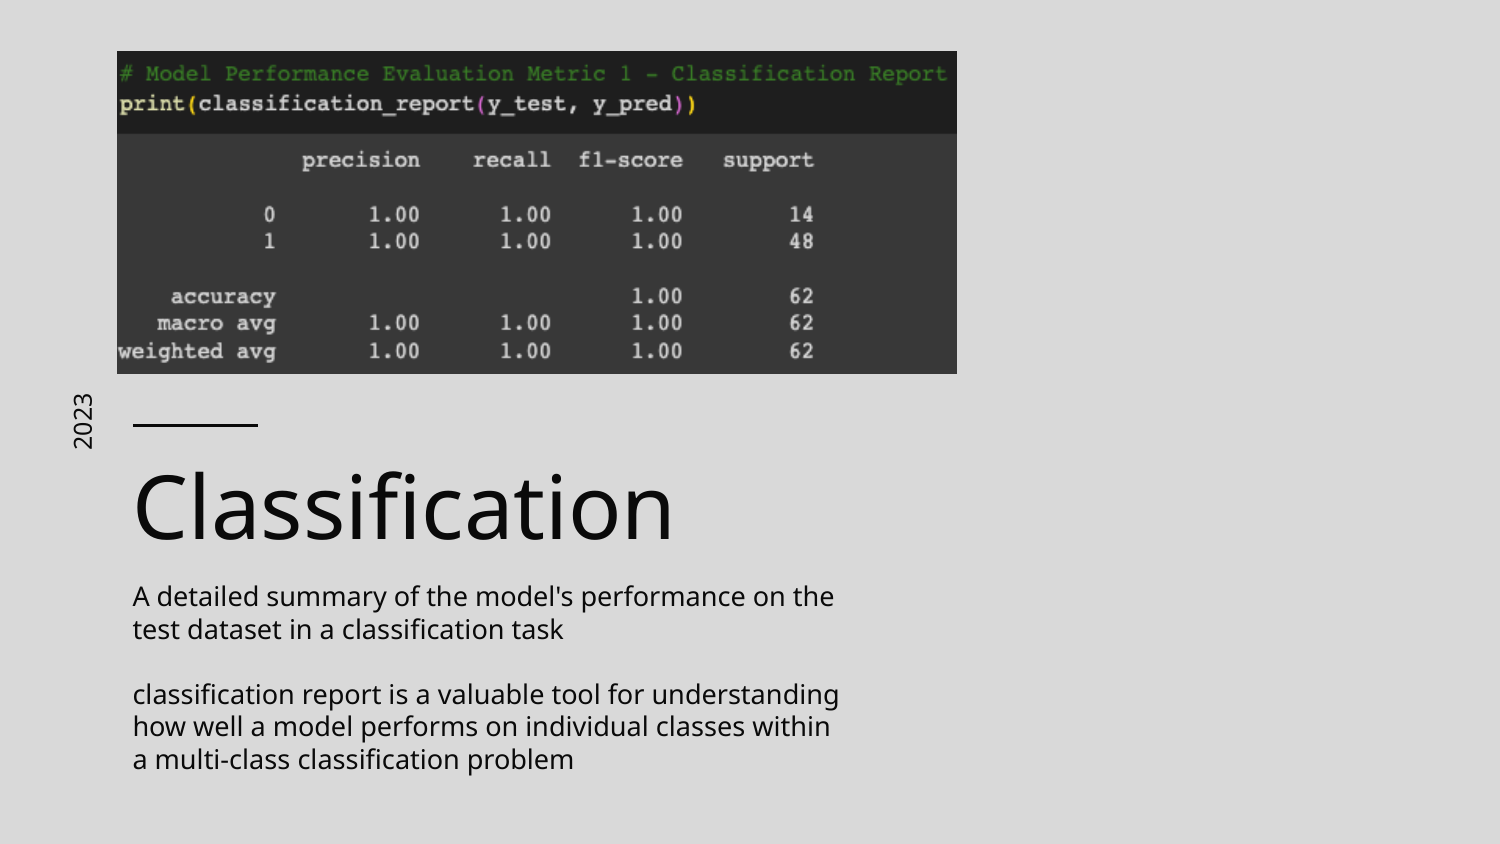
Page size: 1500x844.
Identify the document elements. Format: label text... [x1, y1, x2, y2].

text_box 2023 [67, 368, 96, 476]
picture [117, 51, 957, 374]
title Classification [117, 435, 720, 559]
subtitle A detailed summary of the model's performance on the test dataset in a classification task classification report is a valuable tool for understanding how well a model performs on individual classes within a multi-class classification problem [117, 564, 864, 773]
